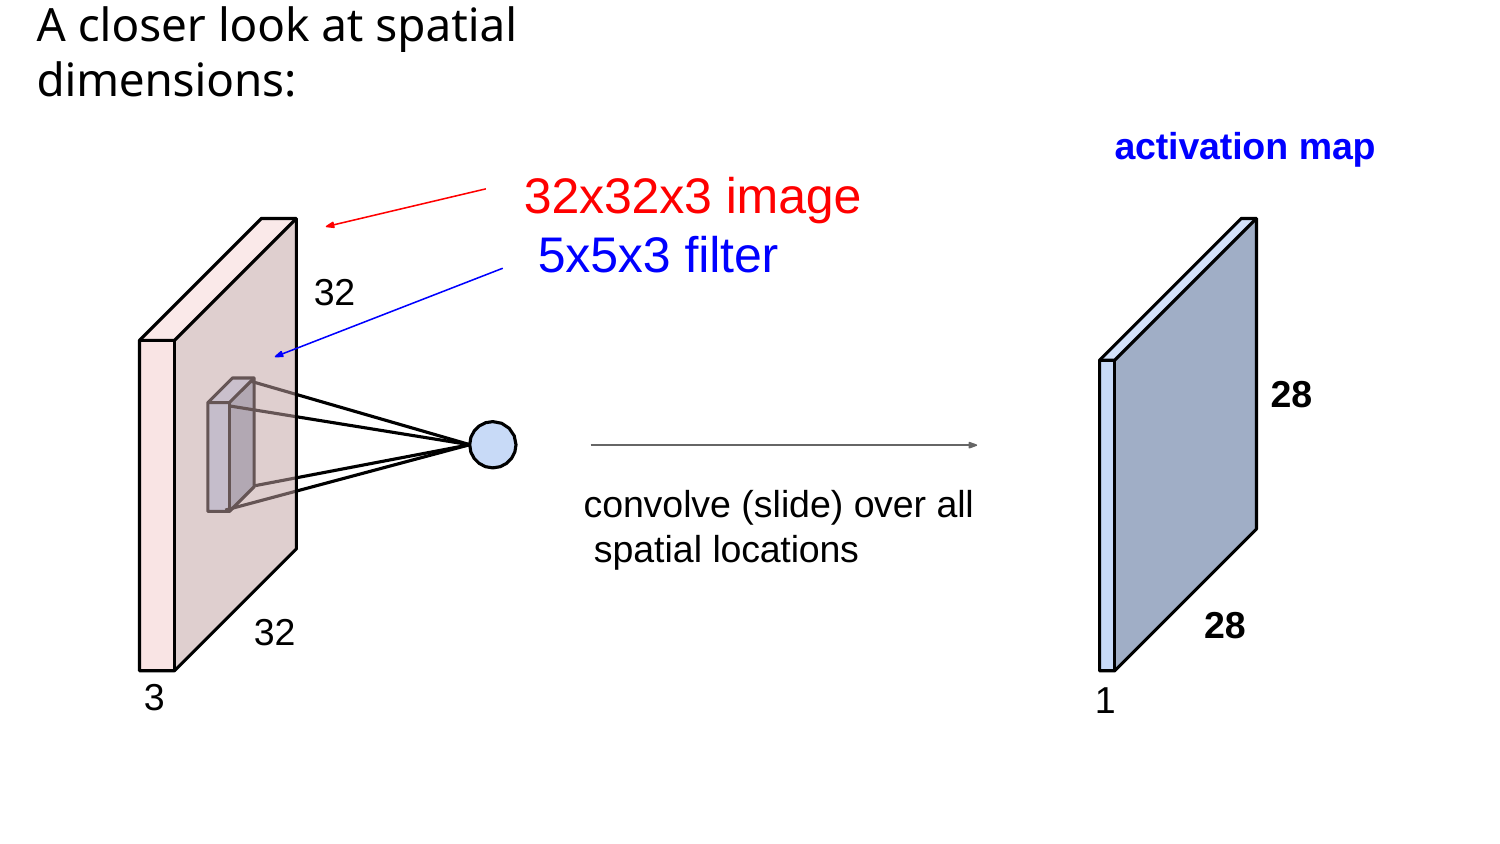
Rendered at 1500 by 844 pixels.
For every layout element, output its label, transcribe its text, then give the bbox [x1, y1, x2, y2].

text_box [140, 218, 295, 339]
text_box 28 [1268, 367, 1315, 415]
text_box 32x32x3 image 5x5x3 filter 32 [311, 159, 865, 314]
text_box 1 [1092, 674, 1118, 722]
text_box [1101, 218, 1255, 358]
text_box [469, 421, 517, 468]
text_box activation map [1112, 119, 1380, 167]
text_box 3 [141, 671, 168, 718]
text_box [275, 351, 283, 357]
text_box [969, 442, 977, 448]
text_box [1099, 361, 1114, 671]
text_box [139, 341, 174, 671]
text_box 32 [251, 606, 298, 654]
text_box [175, 219, 297, 671]
text_box convolve (slide) over all spatial locations [581, 478, 978, 571]
text_box [139, 218, 297, 341]
text_box [1099, 218, 1257, 361]
text_box [326, 222, 335, 228]
text_box 28 [1202, 599, 1249, 647]
text_box [1115, 219, 1257, 671]
title A closer look at spatial dimensions: [34, 0, 755, 122]
